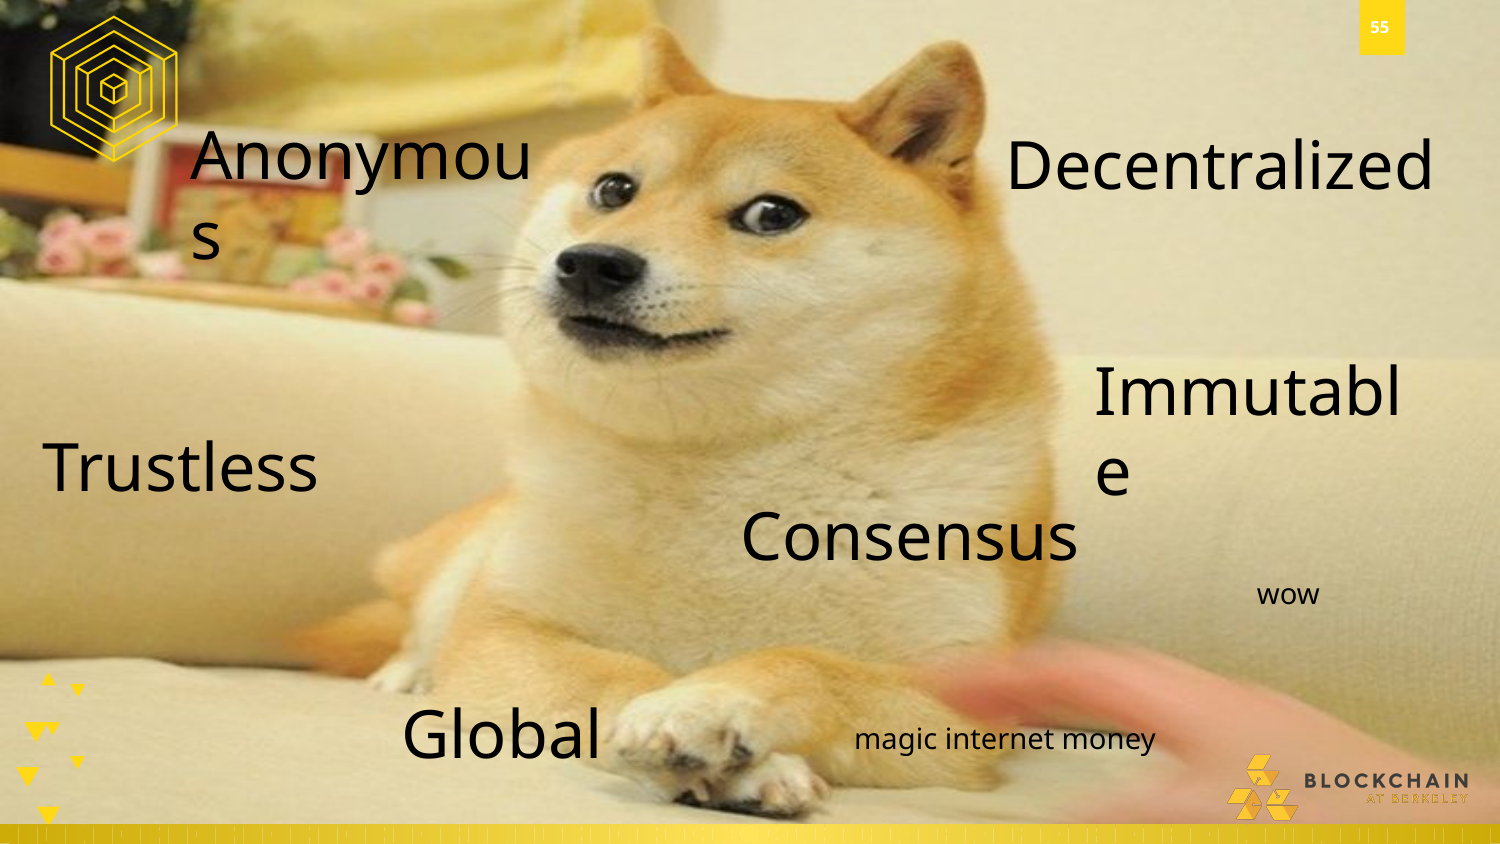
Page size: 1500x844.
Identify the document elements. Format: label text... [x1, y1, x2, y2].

text_box Consensus [725, 478, 1101, 586]
picture [0, 0, 1500, 824]
text_box [0, 824, 1500, 844]
text_box Decentralized [990, 108, 1484, 215]
text_box Anonymous [175, 97, 551, 205]
text_box wow [1241, 560, 1478, 632]
text_box Trustless [27, 410, 426, 511]
text_box Global [385, 676, 762, 784]
text_box Immutable [1079, 334, 1456, 441]
text_box magic internet money [839, 705, 1207, 777]
